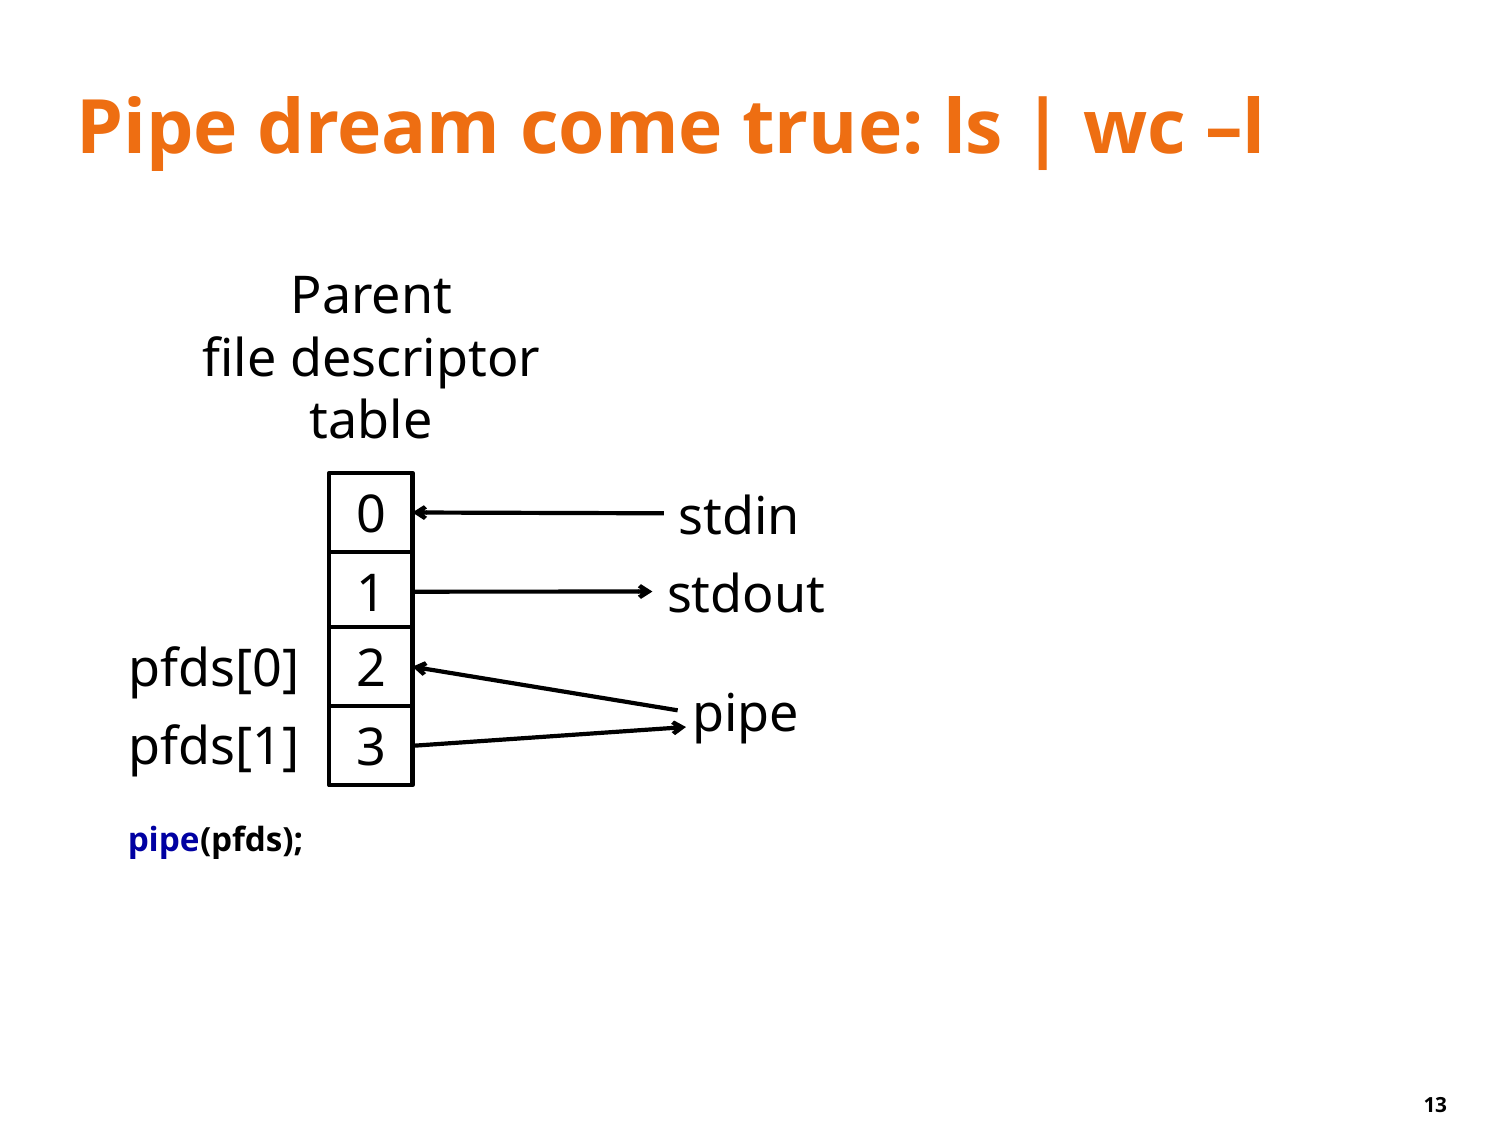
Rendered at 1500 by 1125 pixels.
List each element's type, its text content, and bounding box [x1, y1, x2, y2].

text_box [412, 666, 687, 712]
text_box pfds[1] [113, 705, 315, 783]
title Pipe dream come true: ls | wc –l [61, 60, 1438, 187]
text_box Parent file descriptor table [187, 254, 555, 457]
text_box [328, 626, 413, 786]
text_box 0 [341, 472, 402, 551]
text_box [329, 472, 413, 552]
text_box [329, 552, 341, 625]
text_box pipe(pfds); [113, 810, 319, 866]
text_box pipe [677, 671, 814, 749]
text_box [412, 726, 687, 747]
text_box [402, 552, 413, 625]
text_box stdout [652, 552, 841, 631]
text_box stdin [663, 474, 815, 552]
text_box 1 [341, 552, 402, 625]
text_box pfds[0] [113, 627, 315, 705]
